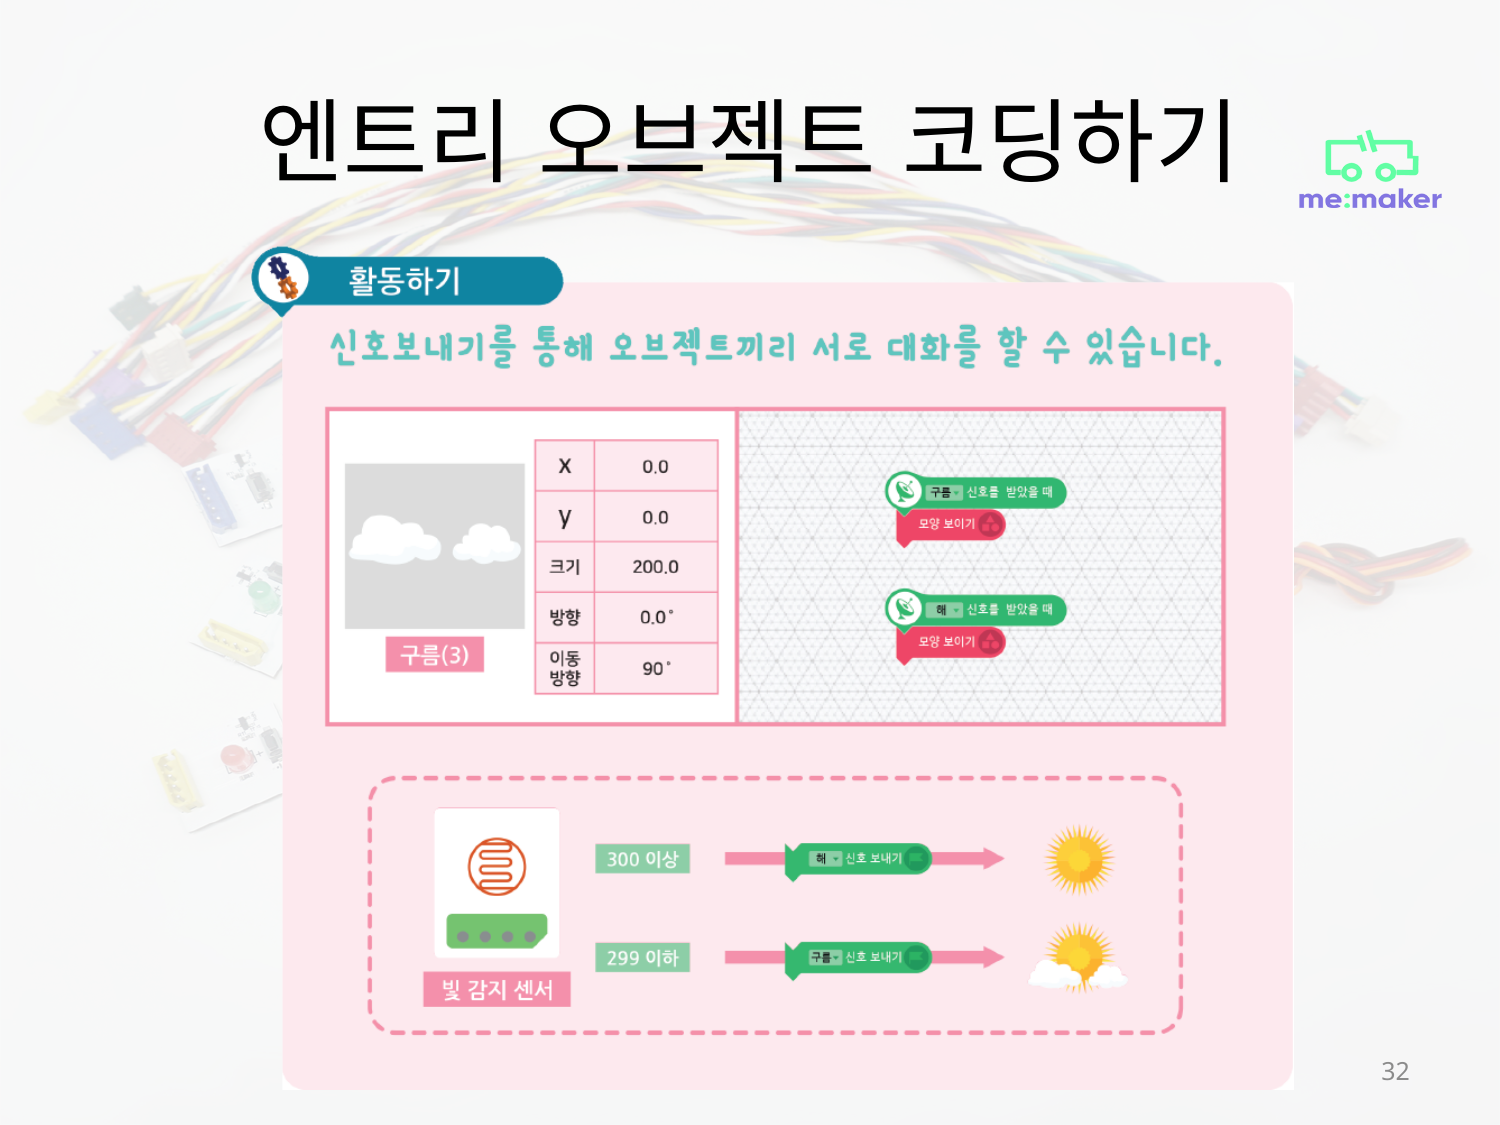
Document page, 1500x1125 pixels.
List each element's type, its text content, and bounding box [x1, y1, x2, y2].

picture [0, 0, 1500, 1125]
title 엔트리 오브젝트 코딩하기 [75, 45, 1425, 233]
slide_number 32 [1074, 1042, 1425, 1103]
